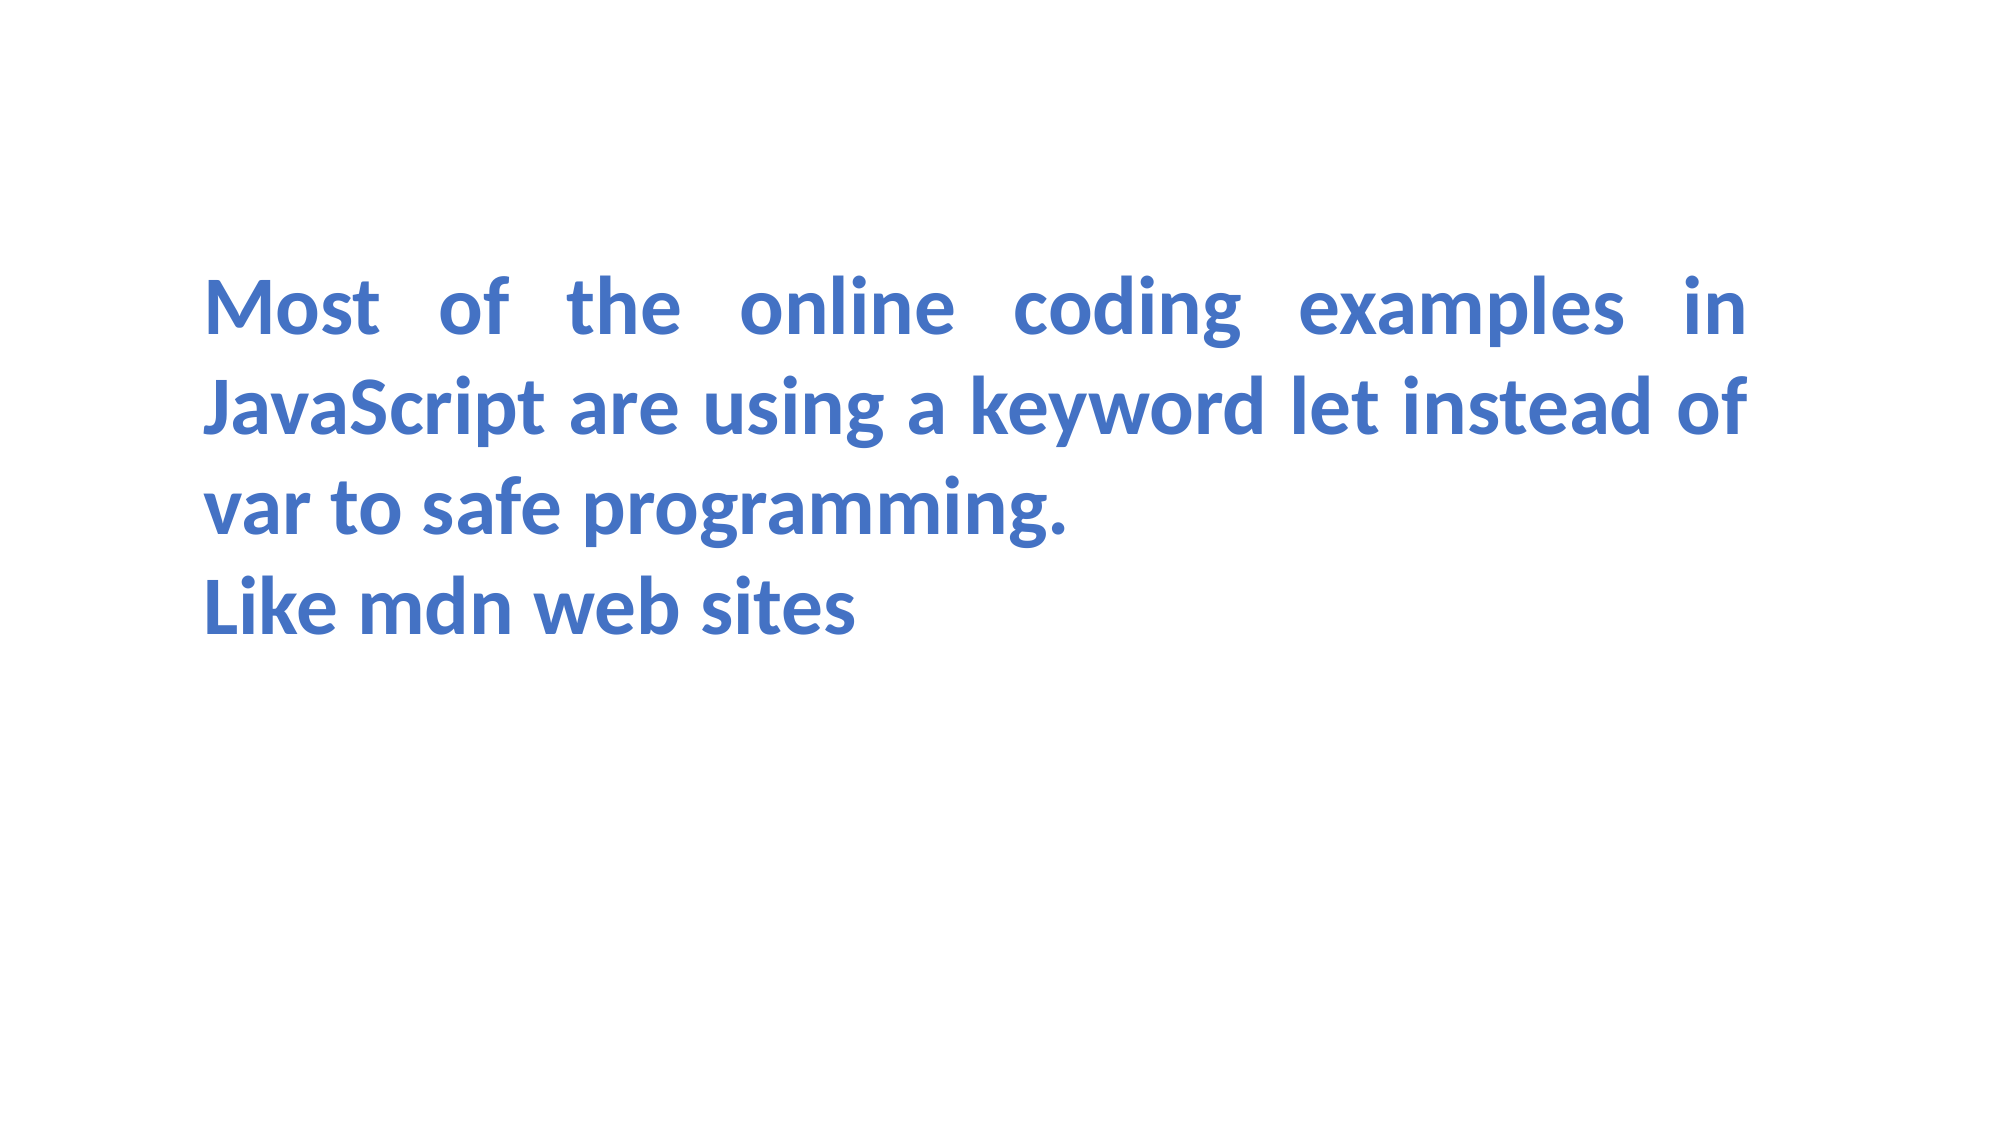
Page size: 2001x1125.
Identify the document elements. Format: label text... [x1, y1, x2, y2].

text_box Most of the online coding examples in JavaScript are using a keyword let instead of var to safe programming. Like mdn web sites [188, 243, 1765, 659]
